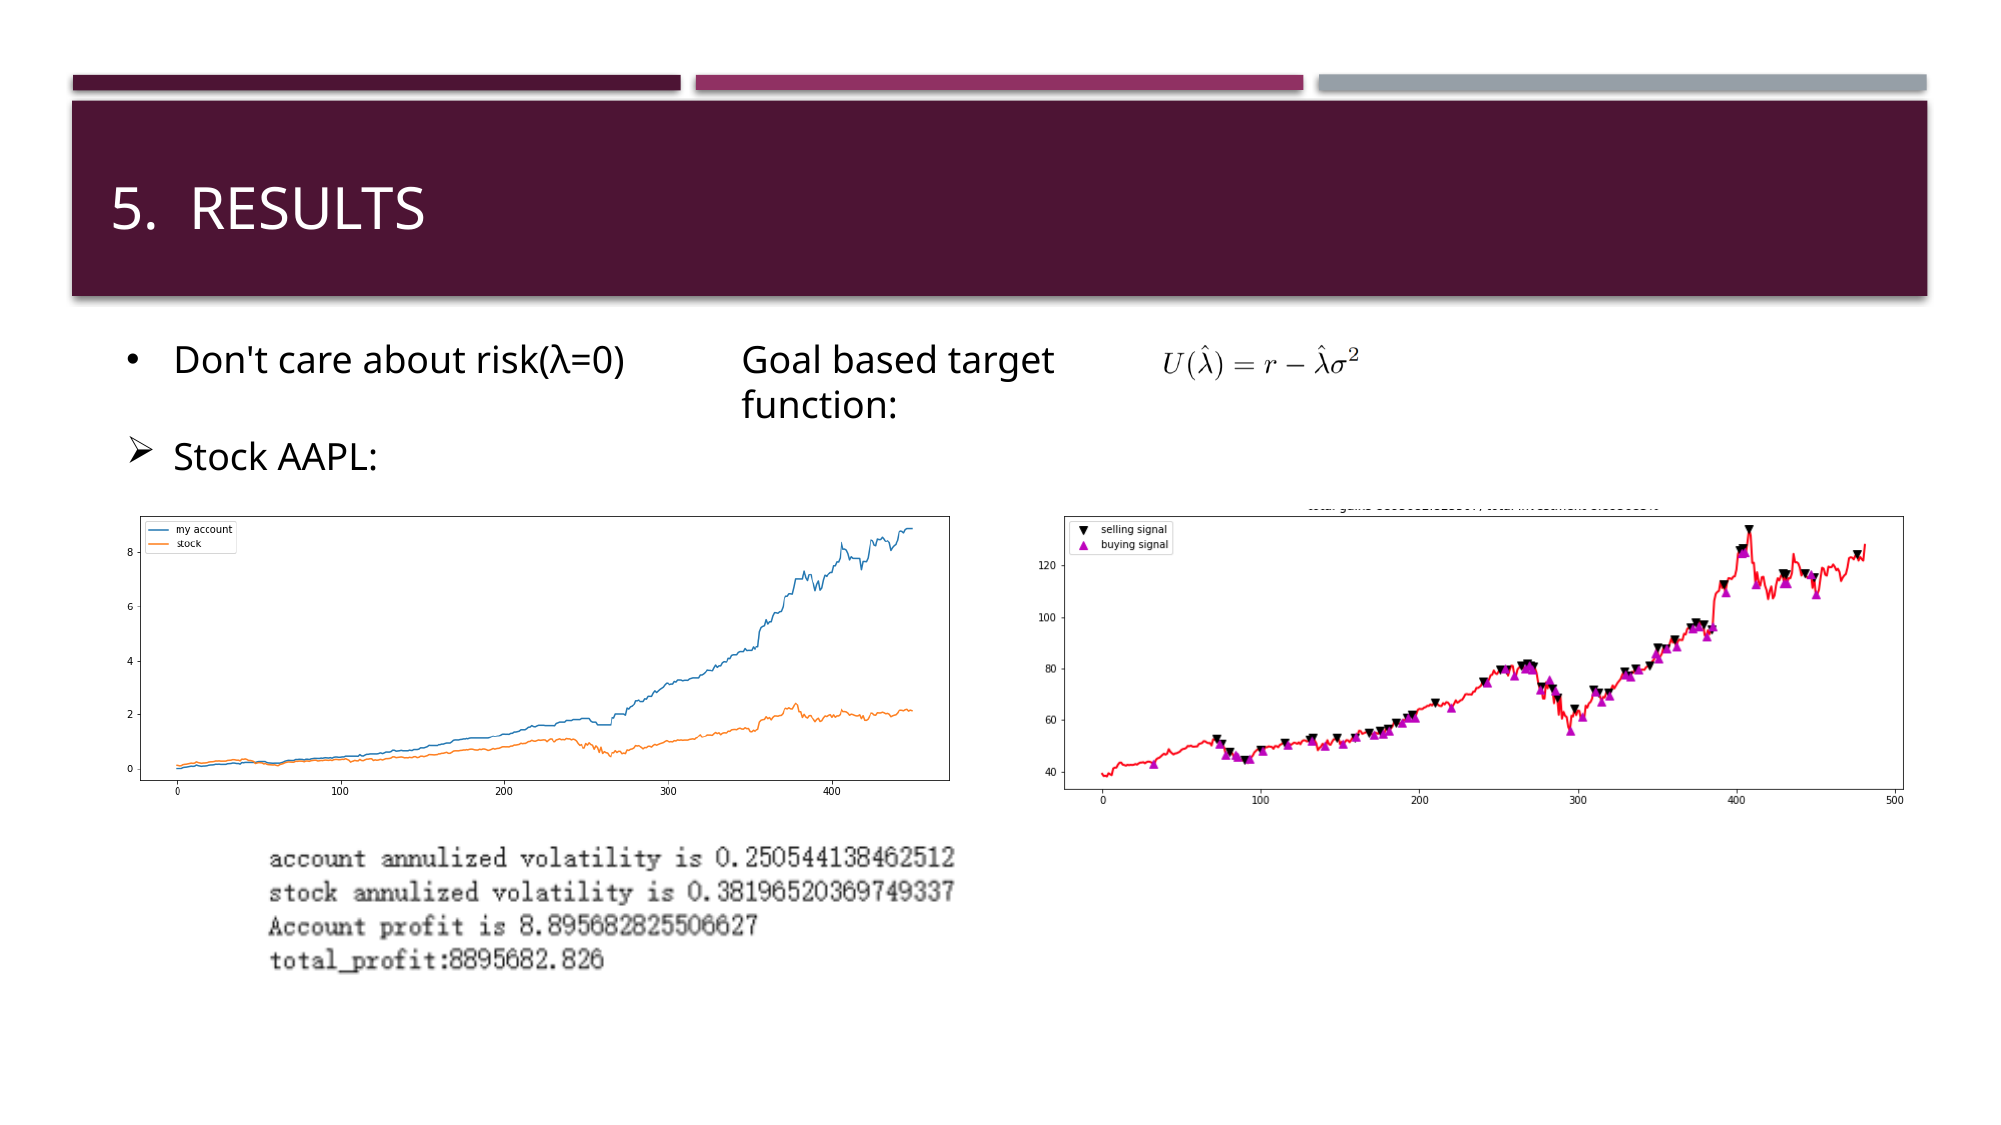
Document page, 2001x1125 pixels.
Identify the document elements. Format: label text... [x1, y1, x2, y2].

text_box Stock AAPL: [111, 425, 727, 485]
title 5. Results [95, 82, 1905, 249]
text_box Don't care about risk(λ=0) [111, 328, 726, 388]
picture [1128, 309, 1384, 408]
text_box Goal based target function: [726, 328, 1174, 433]
picture [120, 509, 957, 802]
picture [1030, 508, 1915, 826]
picture [261, 842, 975, 981]
